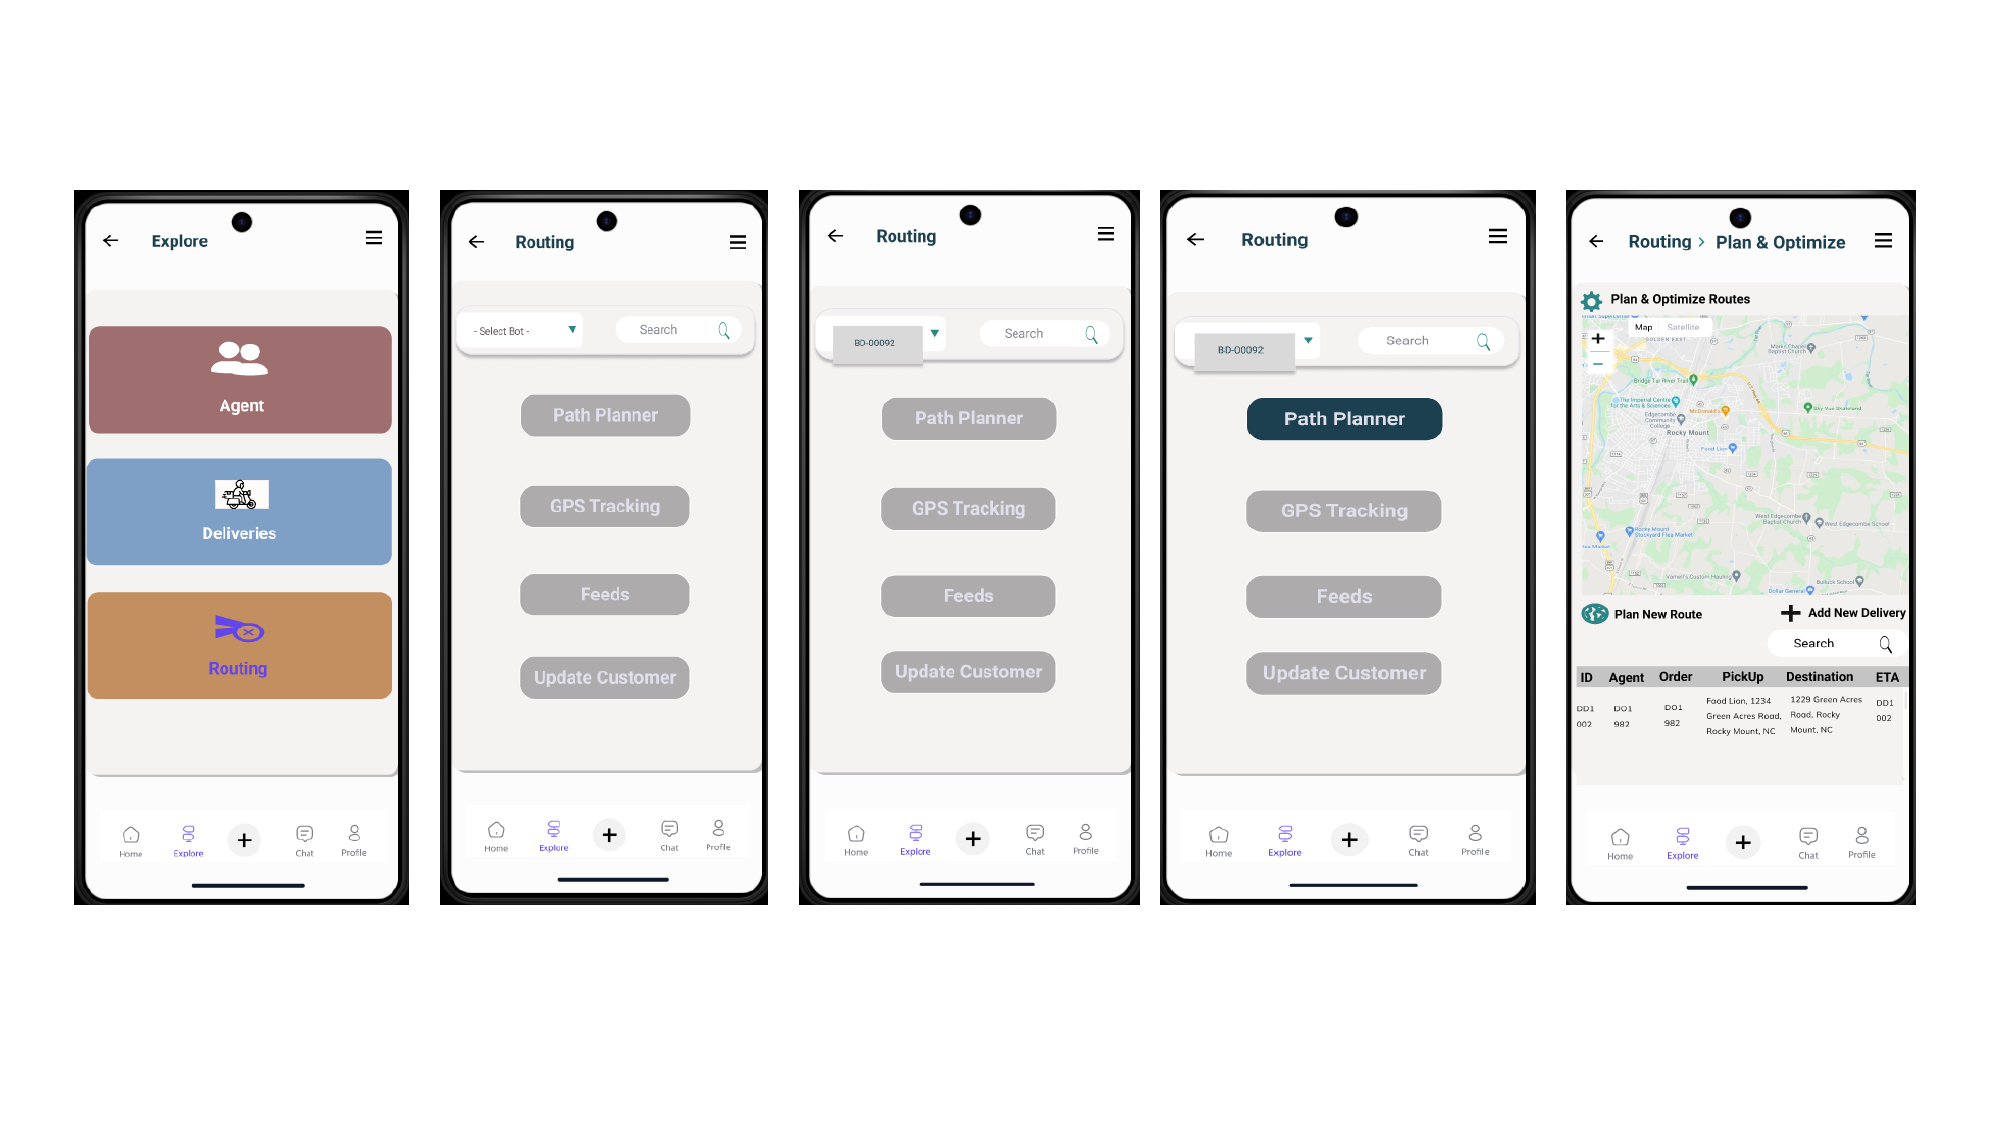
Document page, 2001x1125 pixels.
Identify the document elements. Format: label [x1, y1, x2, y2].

picture [799, 190, 1140, 905]
picture [1565, 190, 1916, 905]
list [74, 190, 409, 905]
picture [1160, 190, 1536, 905]
list [440, 190, 768, 905]
